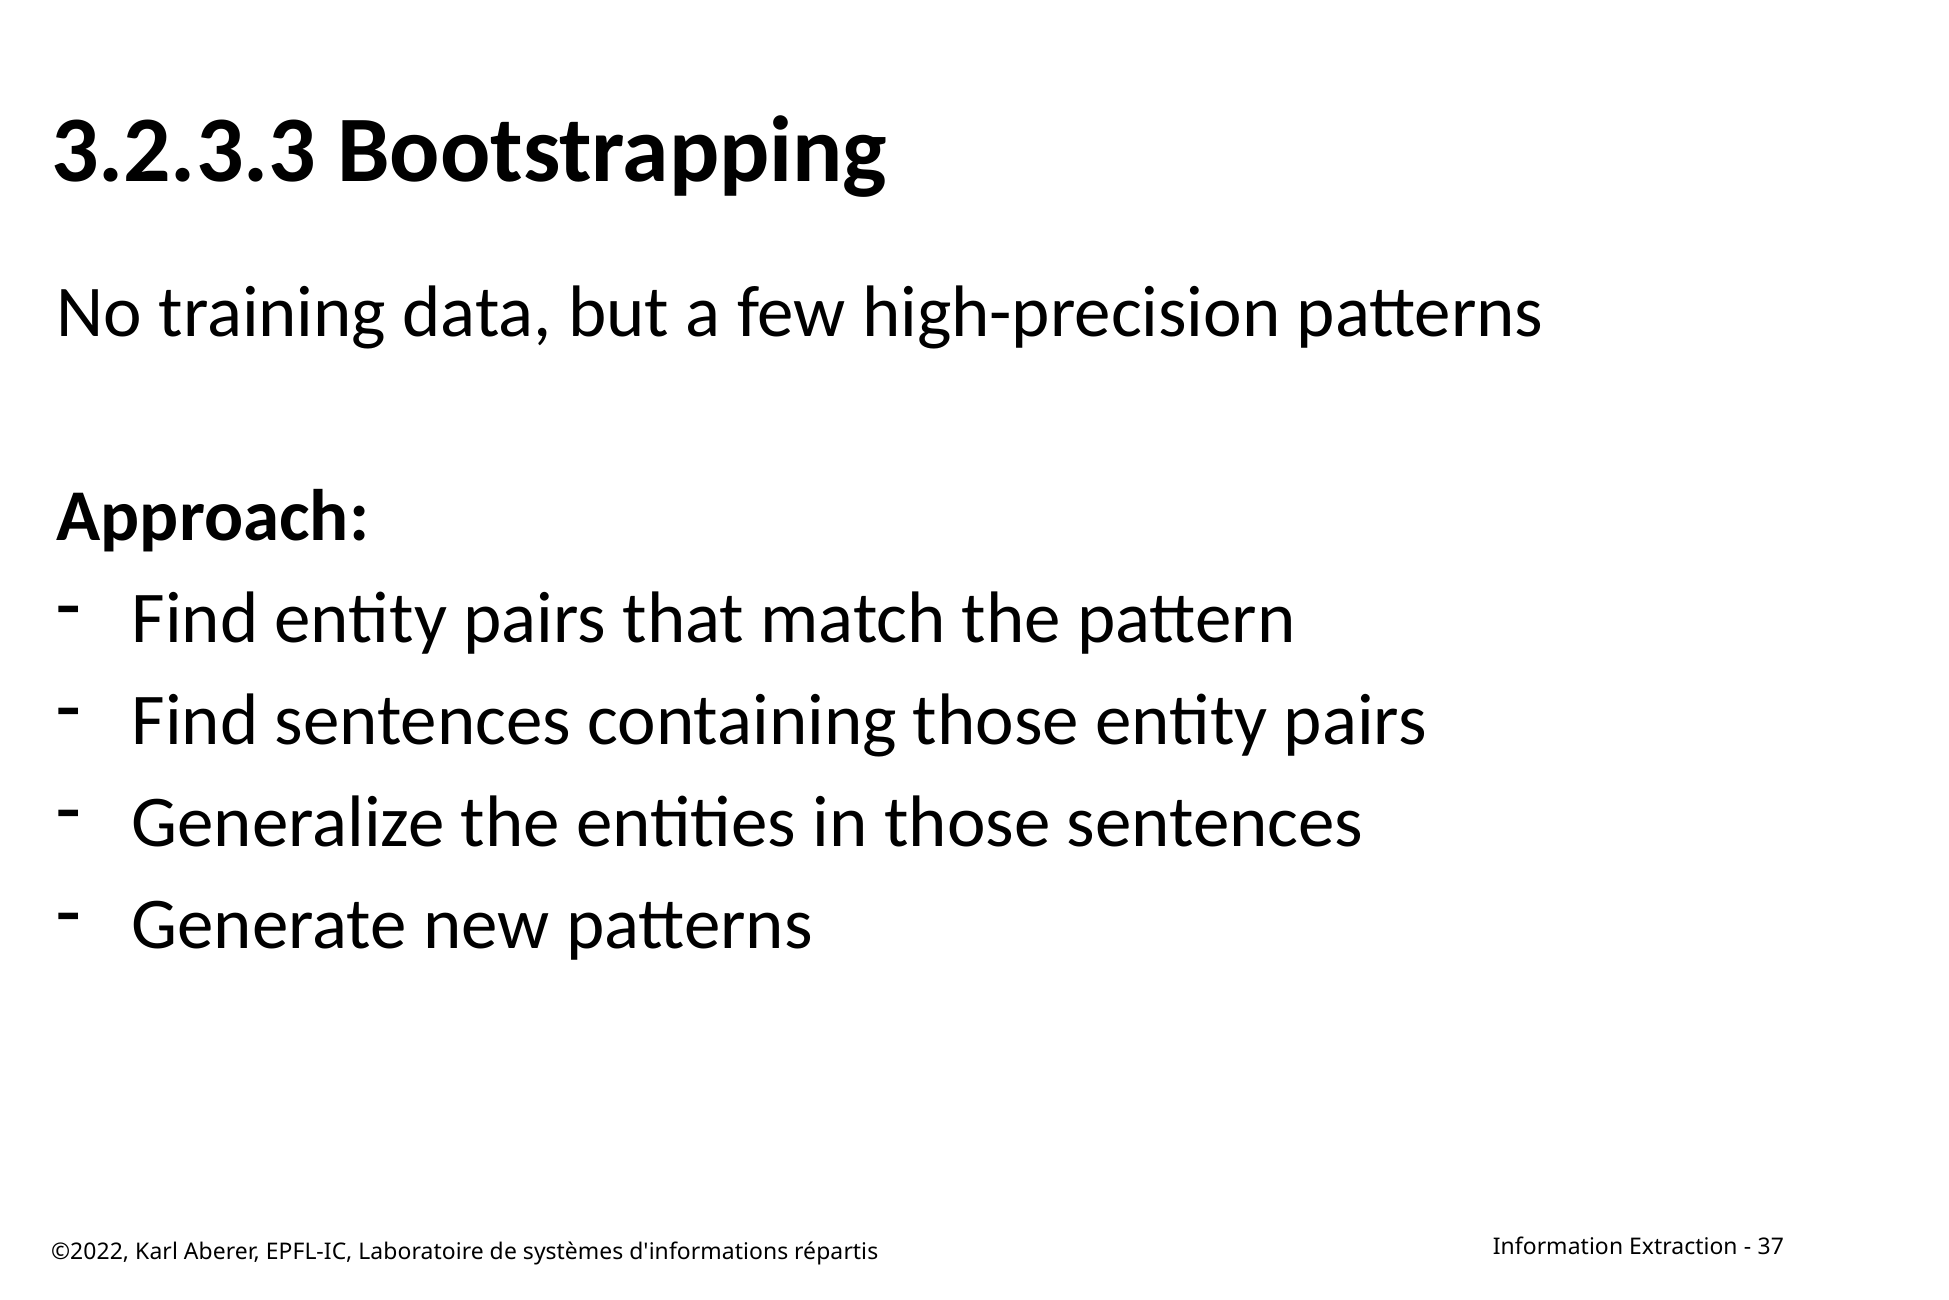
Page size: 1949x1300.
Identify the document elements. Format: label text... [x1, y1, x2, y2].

title 3.2.3.3 Bootstrapping [32, 57, 1803, 232]
footer ©2022, Karl Aberer, EPFL-IC, Laboratoire de systèmes d'informations répartis [32, 1227, 1284, 1271]
list No training data, but a few high-precision patterns Approach: Find entity pairs that match the pattern Find sentences containing those entity pairs Generalize the entities in those sentences Generate new patterns [37, 253, 1809, 1208]
